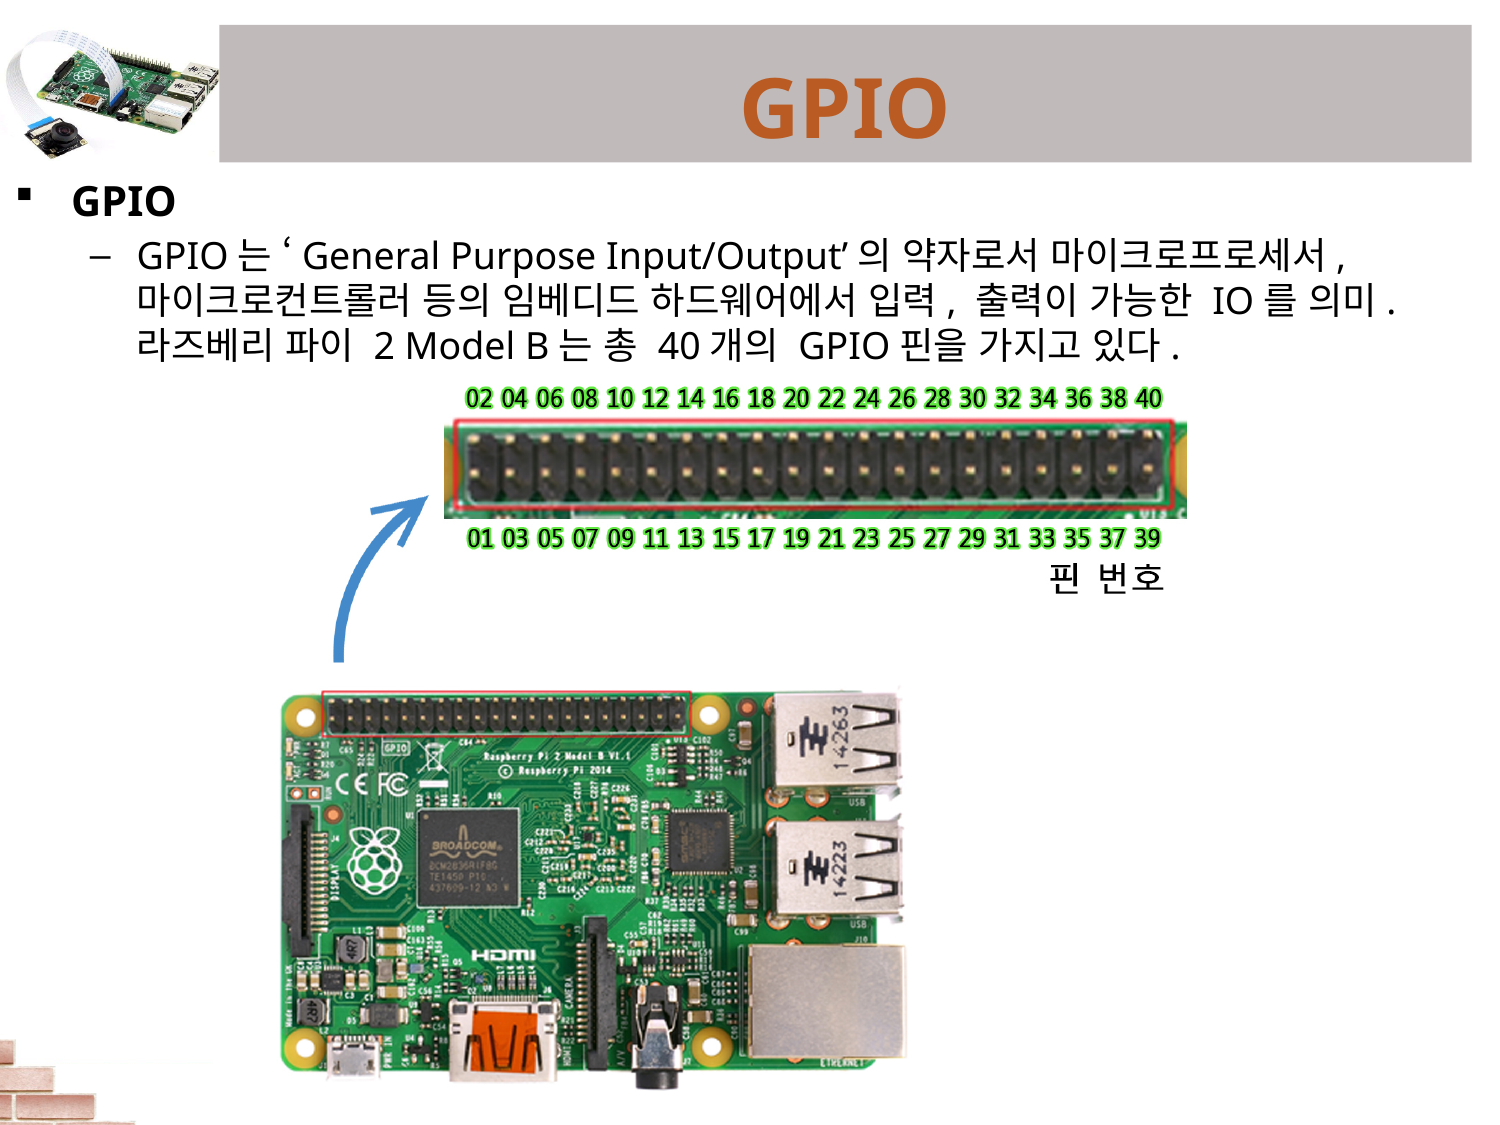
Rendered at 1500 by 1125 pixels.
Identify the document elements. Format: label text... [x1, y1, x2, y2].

picture [241, 373, 1200, 1091]
title GPIO [219, 24, 1472, 163]
picture [0, 24, 219, 163]
list GPIO GPIO는 ‘General Purpose Input/Output’의 약자로서 마이크로프로세서, 마이크로컨트롤러 등의 임베디드 하드웨어에서 입력, 출력이 가능한 IO를 의미. 라즈베리 파이 2 Model B는 총 40개의 GPIO핀을 가지고 있다. [0, 166, 1500, 1080]
picture [0, 1080, 213, 1125]
